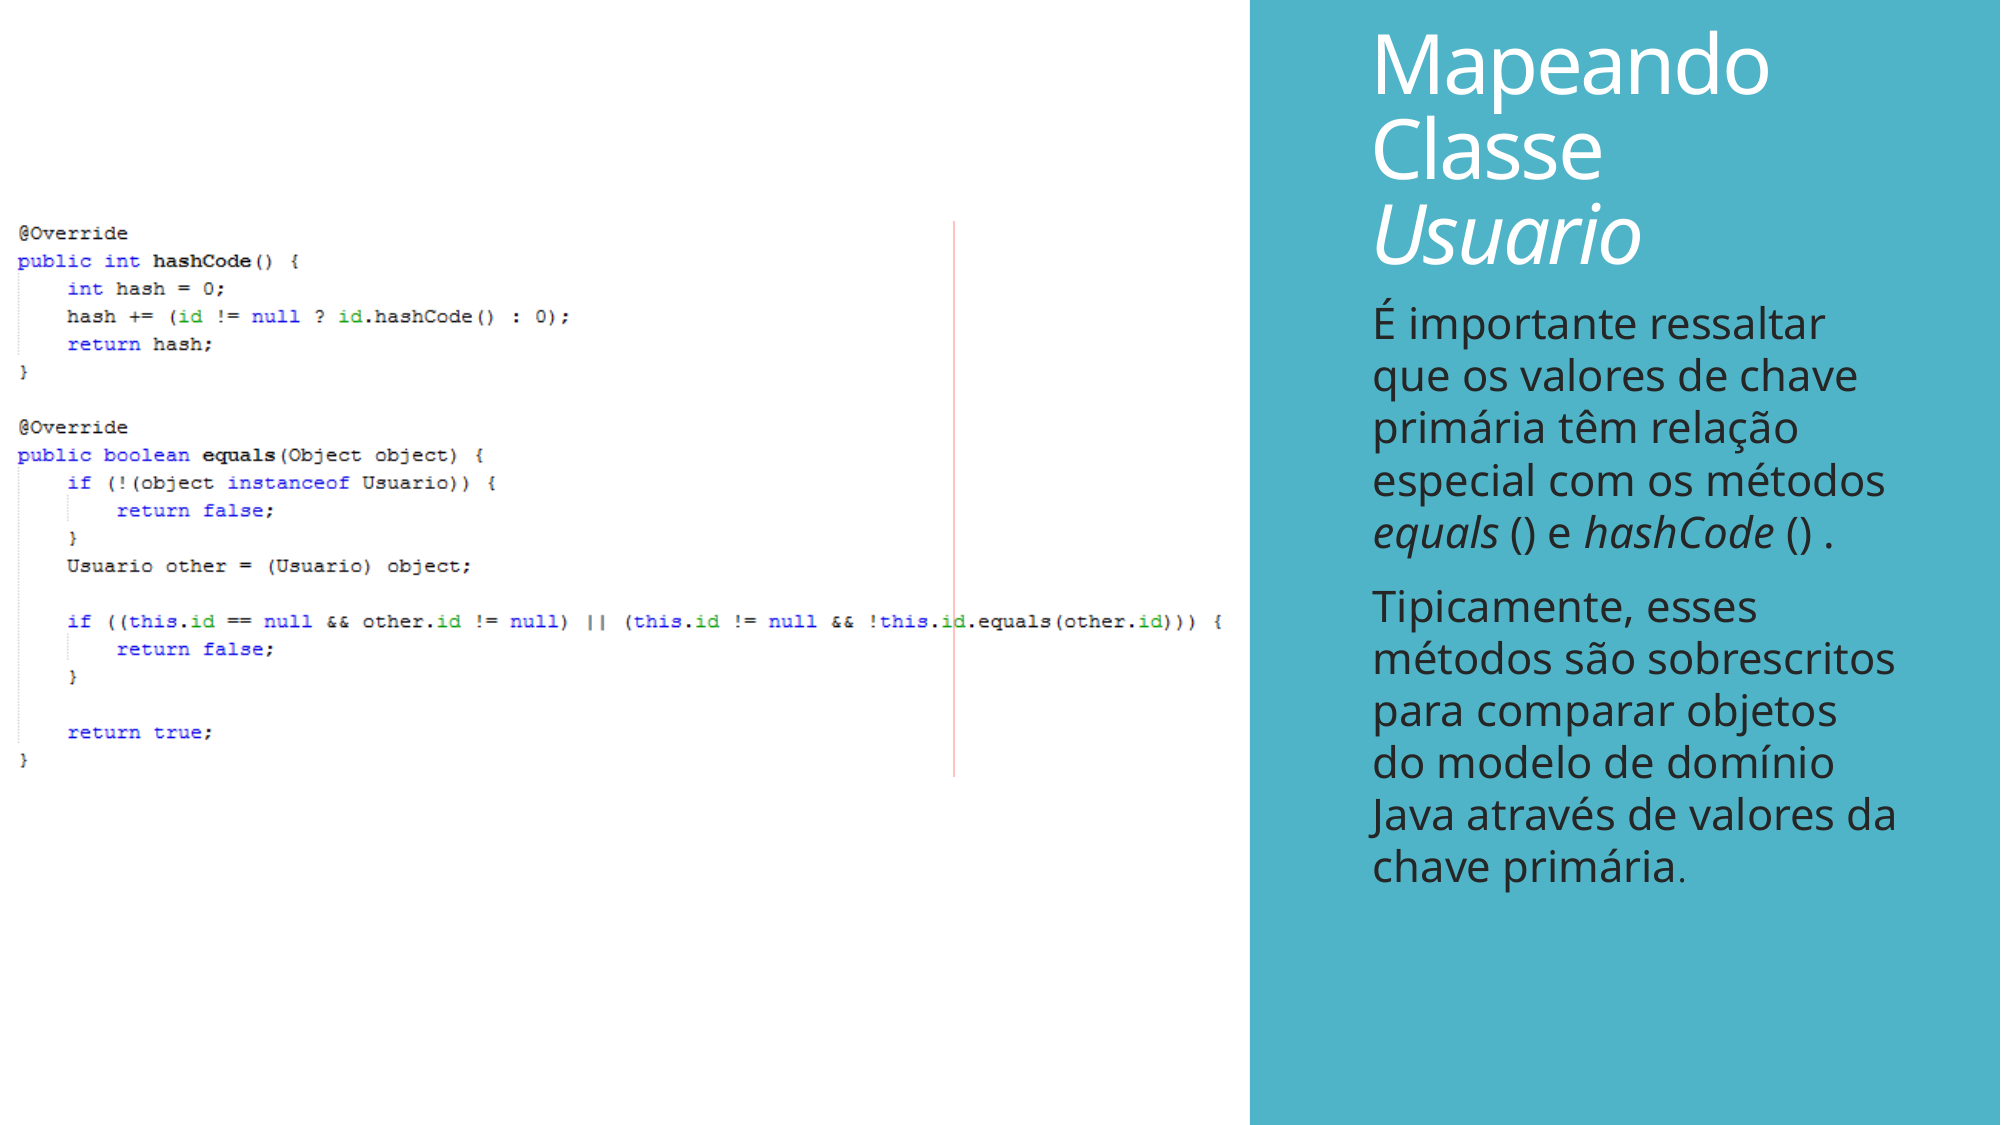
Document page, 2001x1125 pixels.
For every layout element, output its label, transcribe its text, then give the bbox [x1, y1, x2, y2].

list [14, 221, 1232, 778]
title Mapeando Classe Usuario [1355, 88, 1911, 289]
list É importante ressaltar que os valores de chave primária têm relação especial com os métodos equals () e hashCode () . Tipicamente, esses métodos são sobrescritos para comparar objetos do modelo de domínio Java através de valores da chave primária. [1357, 288, 1916, 925]
